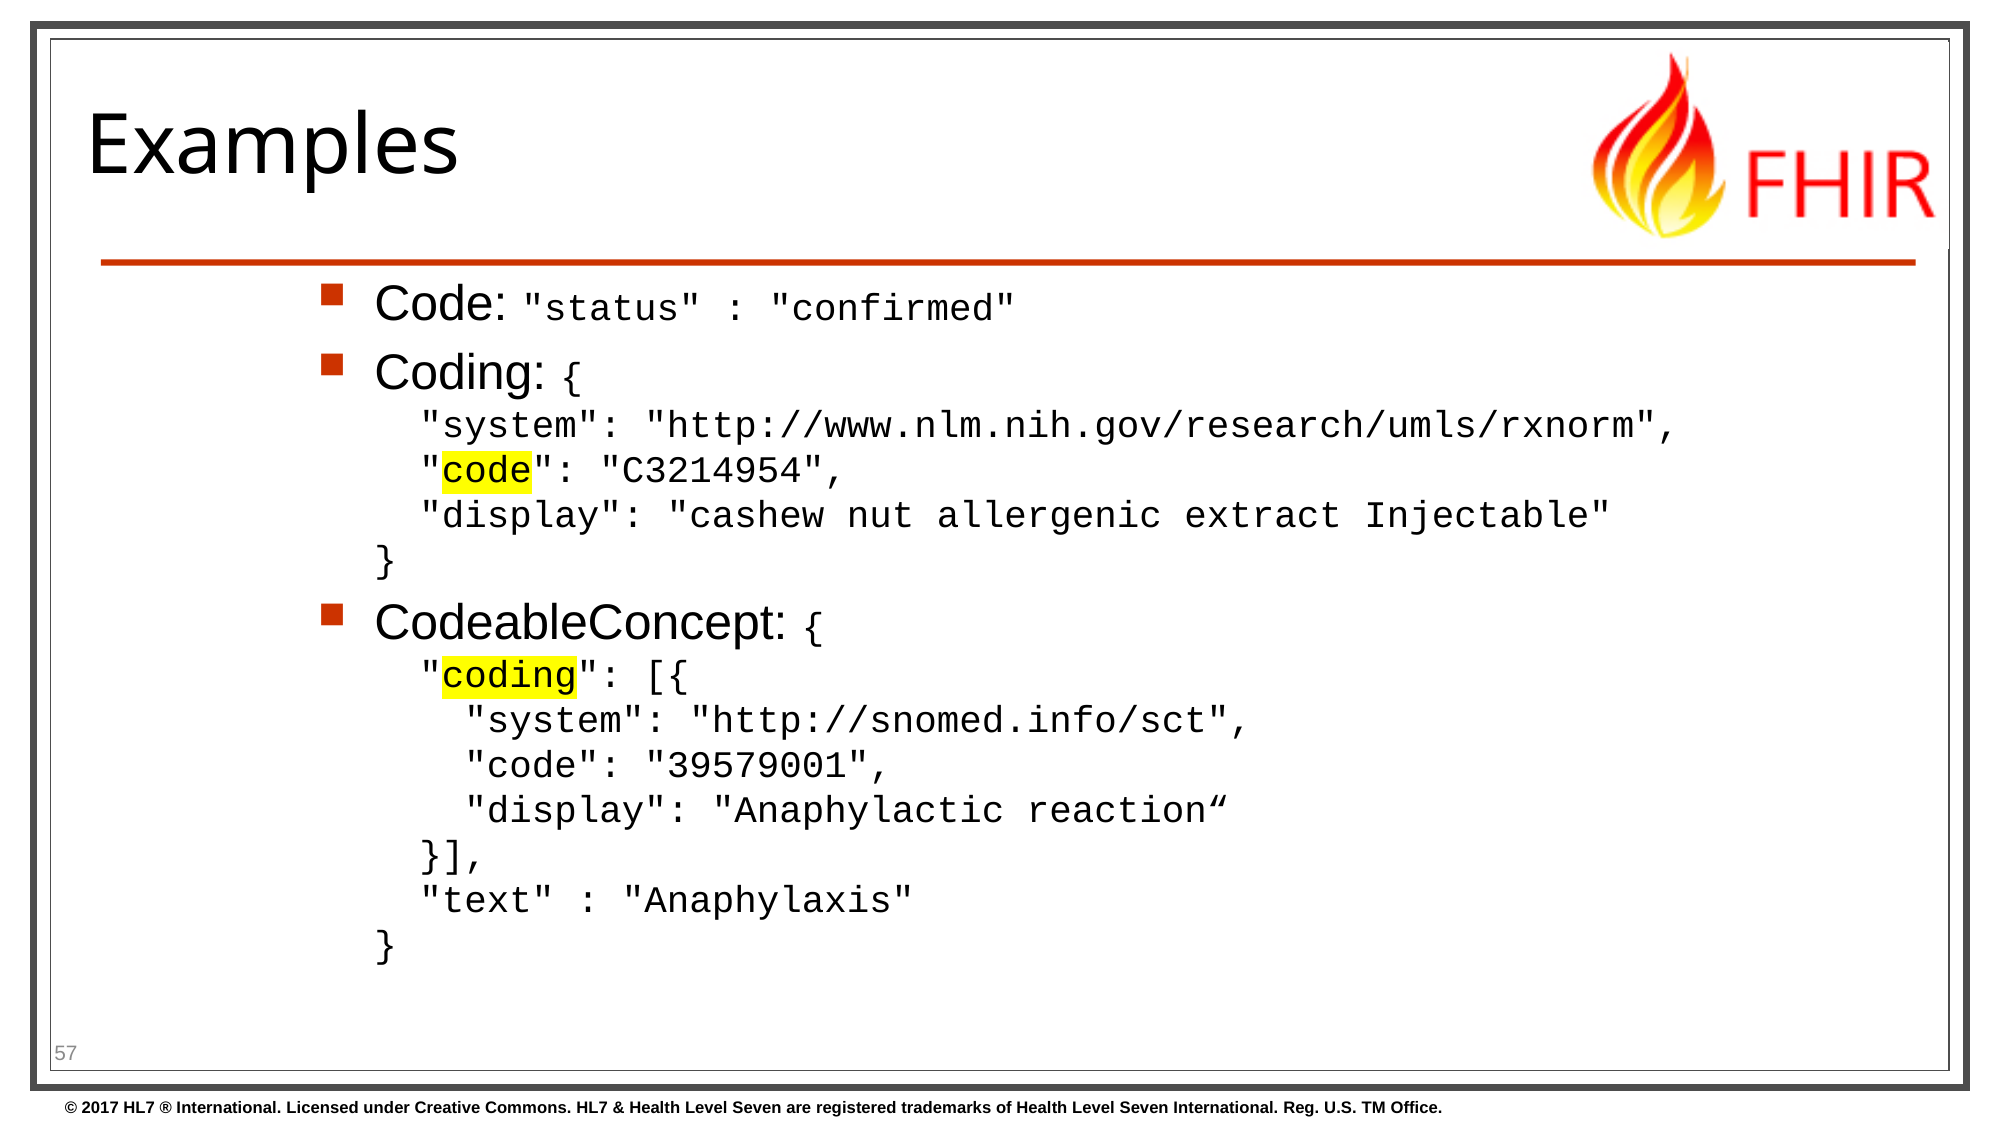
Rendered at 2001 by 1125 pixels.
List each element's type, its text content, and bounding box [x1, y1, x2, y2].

picture [1578, 42, 1949, 249]
title Examples [70, 54, 1504, 244]
slide_number 57 [39, 1034, 197, 1071]
list Code: "status" : "confirmed" Coding: { "system": "http://www.nlm.nih.gov/research/umls/rxnorm", "code": "C3214954", "display": "cashew nut allergenic extract Injectable" } CodeableConcept: { "coding": [{ "system": "http://snomed.info/sct", "code": "39579001", "display": "Anaphylactic reaction“ }], "text" : "Anaphylaxis" } [303, 262, 1733, 1005]
